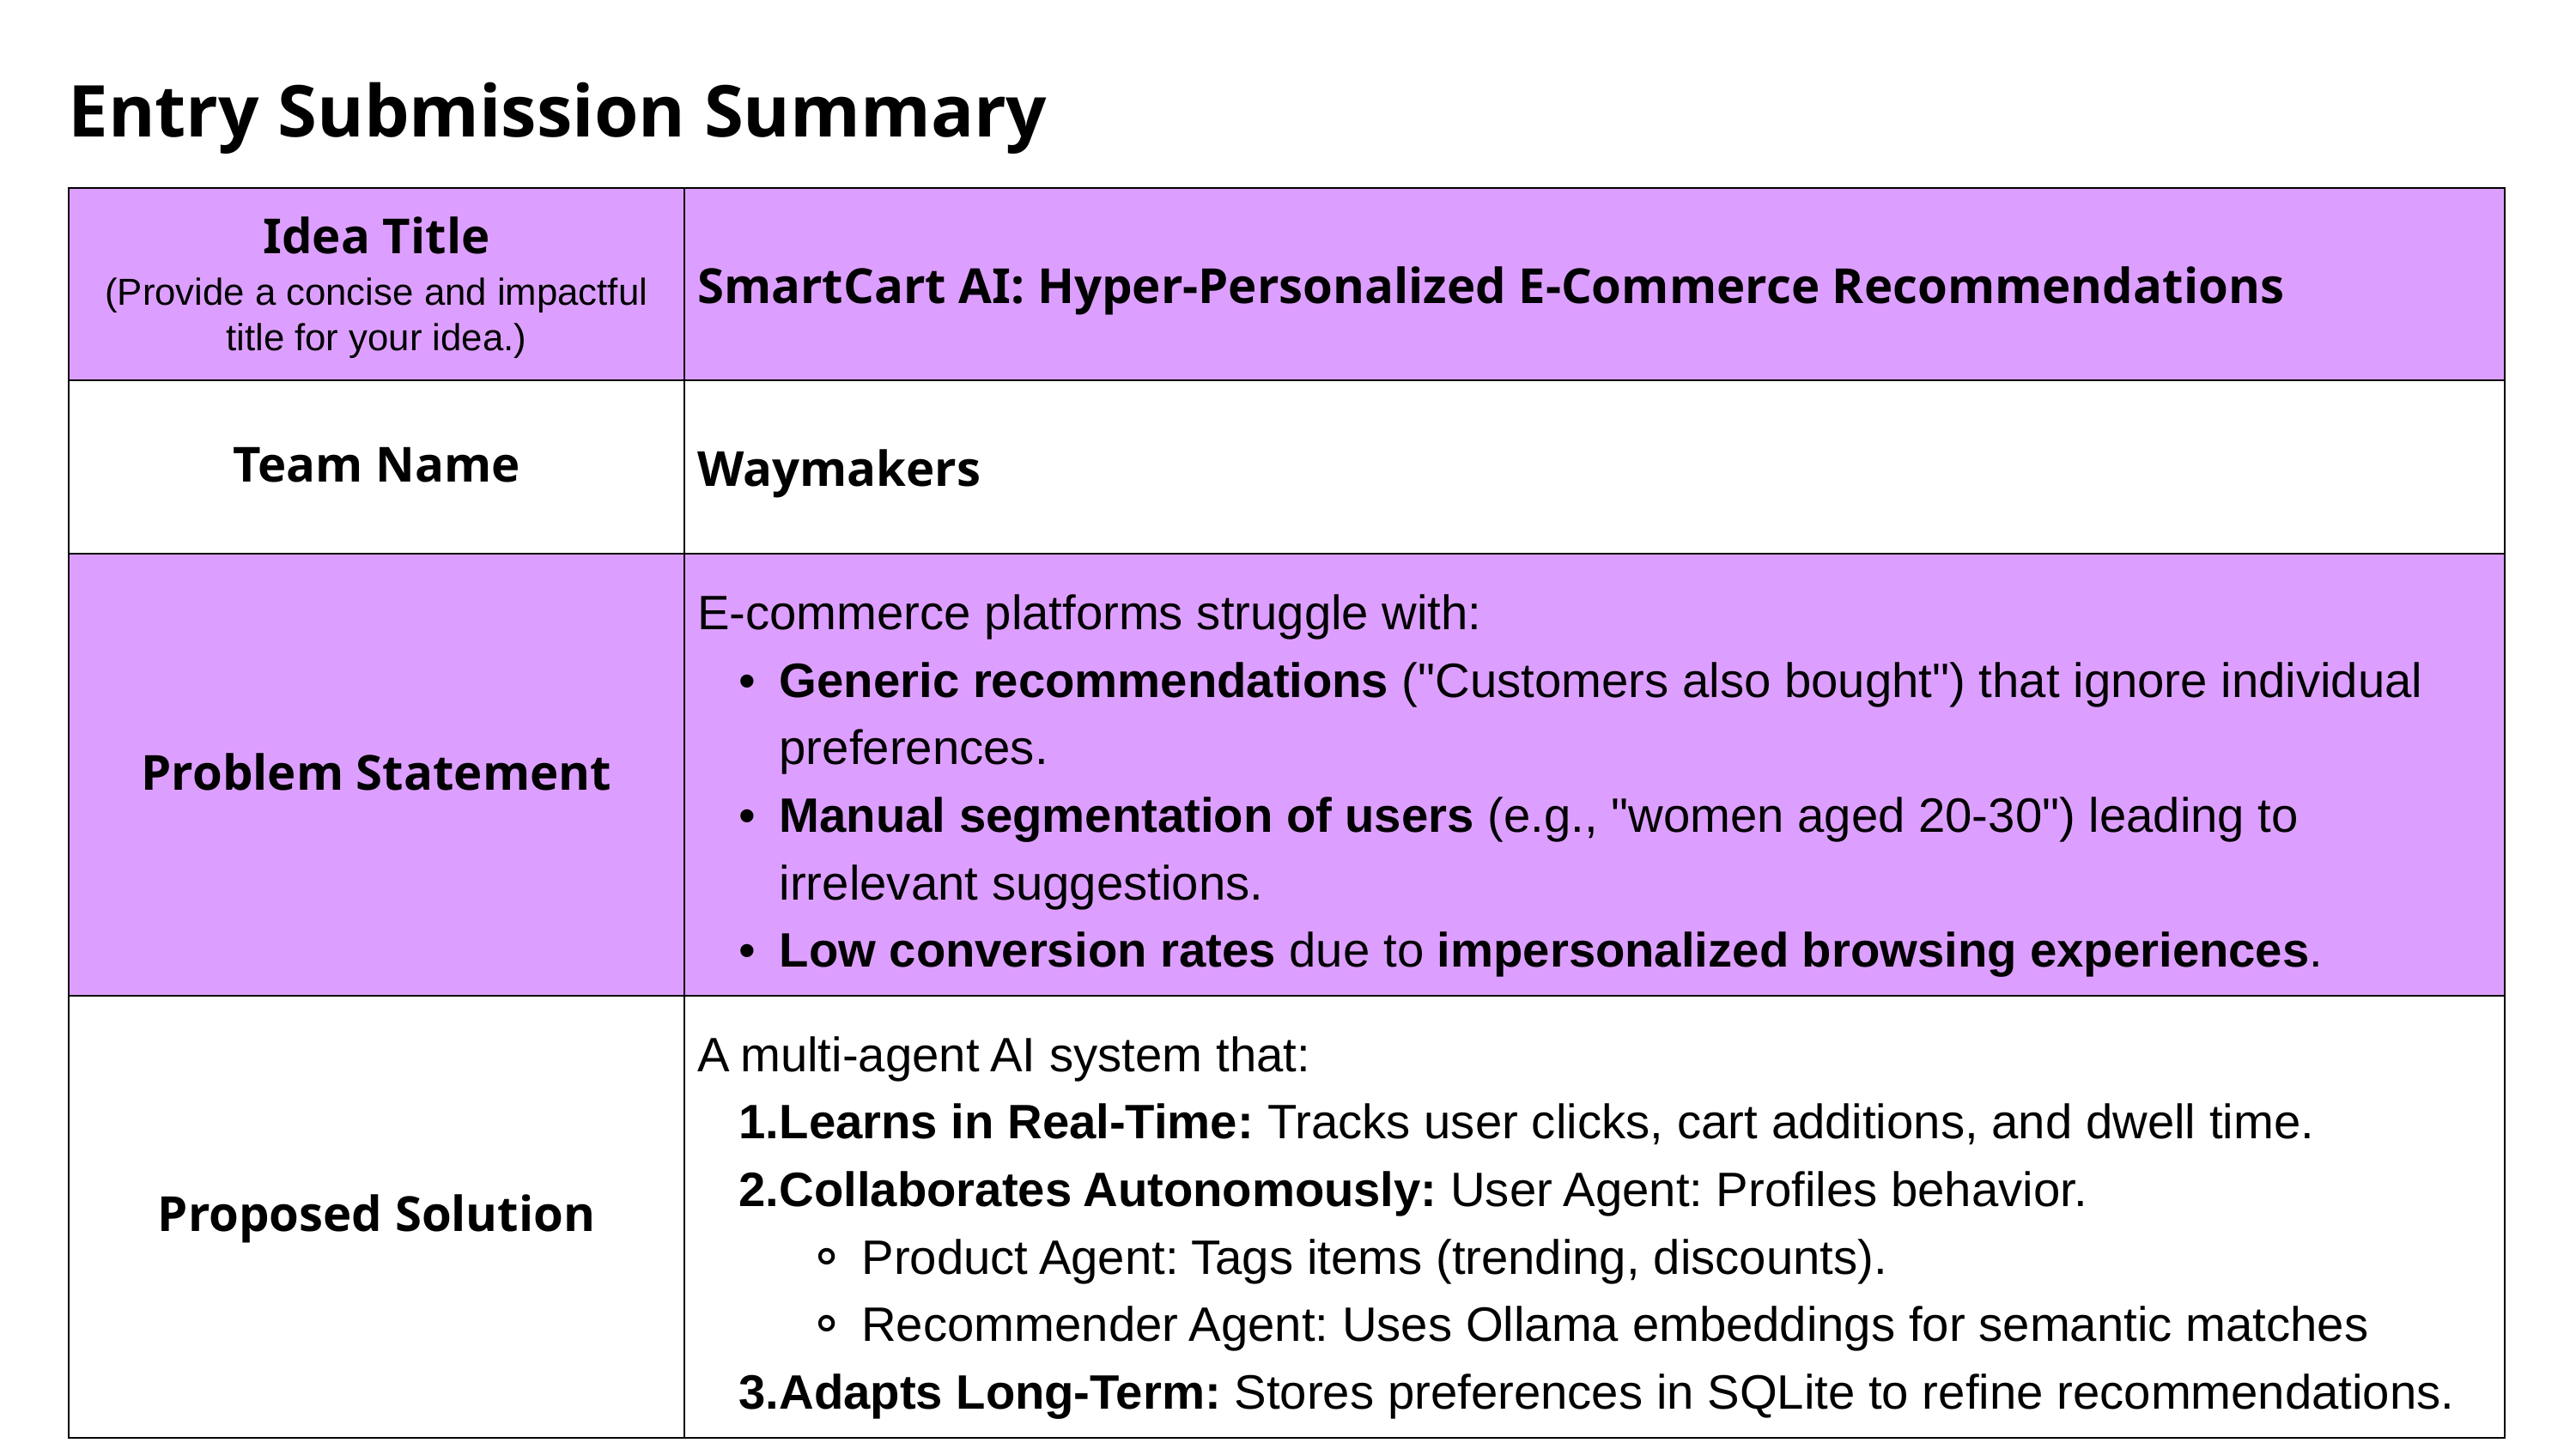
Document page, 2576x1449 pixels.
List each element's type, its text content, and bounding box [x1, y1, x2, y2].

table_header Idea Title (Provide a concise and impactful title for your idea.) [70, 264, 683, 379]
table_cell Waymakers [685, 381, 2504, 553]
table_cell Proposed Solution [70, 997, 683, 1437]
table_cell Team Name [70, 381, 683, 553]
table_cell Problem Statement [70, 555, 683, 995]
table_cell A multi-agent AI system that: Learns in Real-Time: Tracks user clicks, cart additions, and dwell time. Collaborates Autonomously: User Agent: Profiles behavior. Product Agent: Tags items (trending, discounts). Recommender Agent: Uses Ollama embeddings for semantic matches Adapts Long-Term: Stores preferences in SQLite to refine recommendations. [685, 997, 2504, 1437]
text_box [68, 74, 2443, 254]
table_header SmartCart AI: Hyper-Personalized E-Commerce Recommendations [685, 189, 2504, 379]
table_cell E-commerce platforms struggle with: Generic recommendations ("Customers also bought") that ignore individual preferences. Manual segmentation of users (e.g., "women aged 20-30") leading to irrelevant suggestions. Low conversion rates due to impersonalized browsing experiences. [685, 555, 2504, 995]
